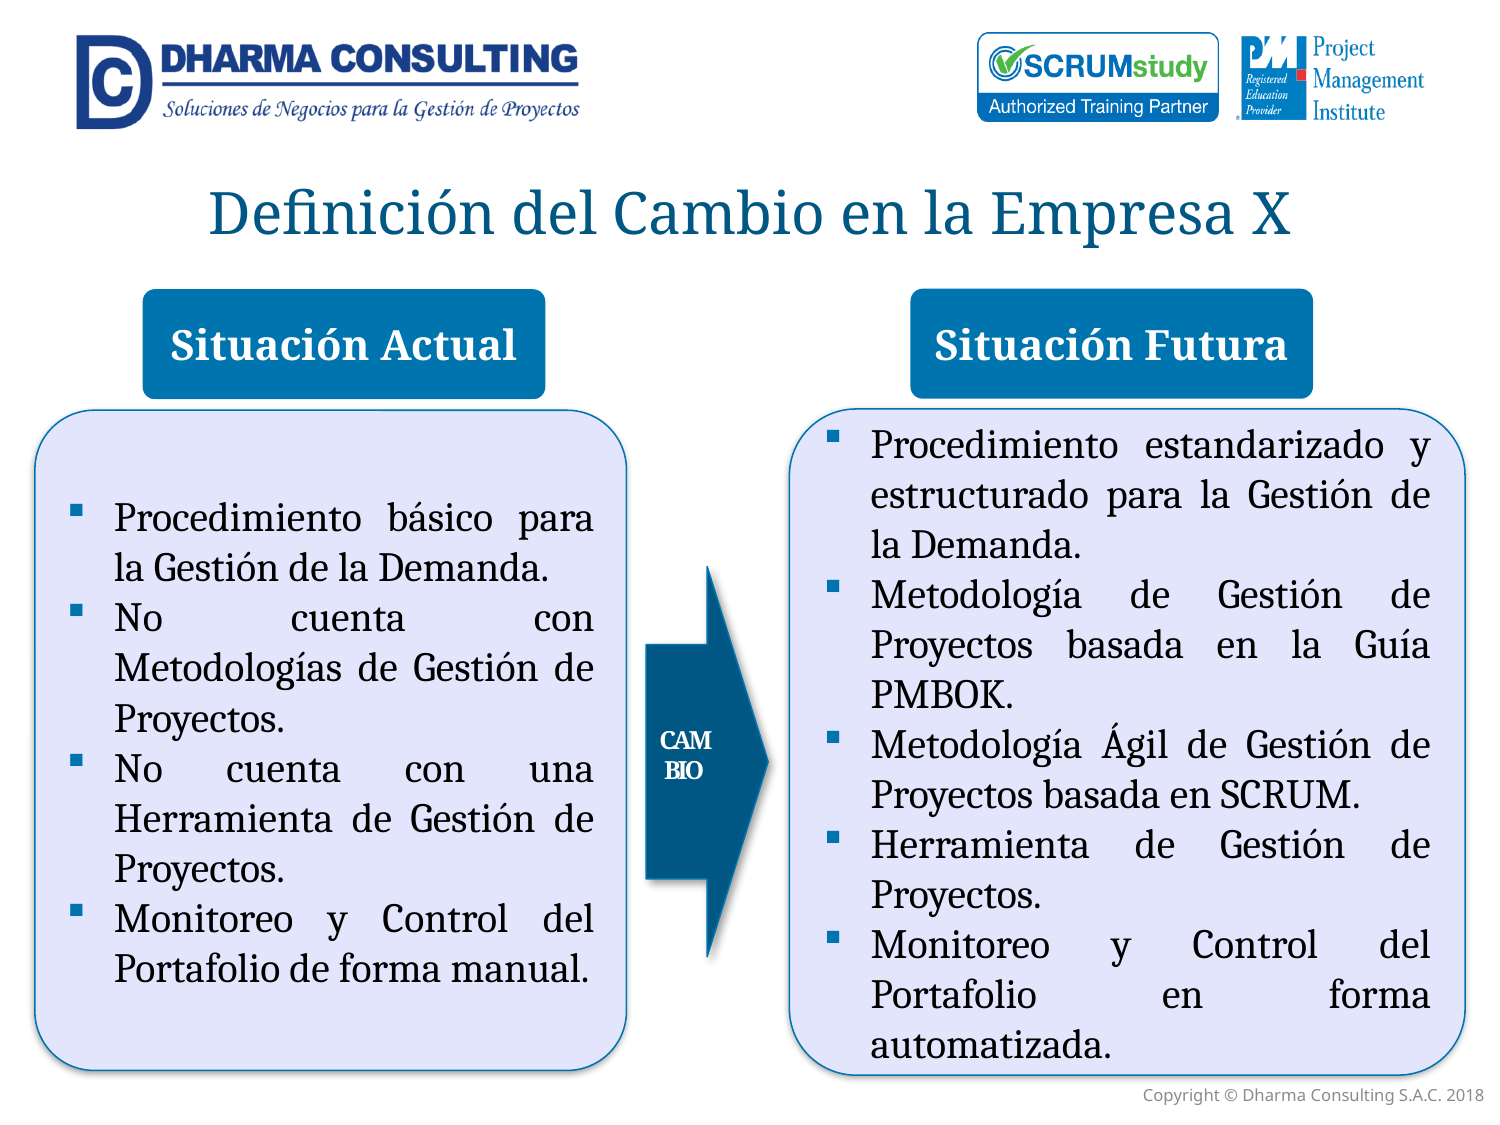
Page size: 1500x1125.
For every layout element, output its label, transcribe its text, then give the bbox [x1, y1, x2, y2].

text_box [34, 290, 1466, 1076]
title Definición del Cambio en la Empresa X [75, 149, 1425, 275]
picture [1232, 33, 1428, 123]
picture [72, 19, 582, 138]
picture [977, 32, 1219, 122]
